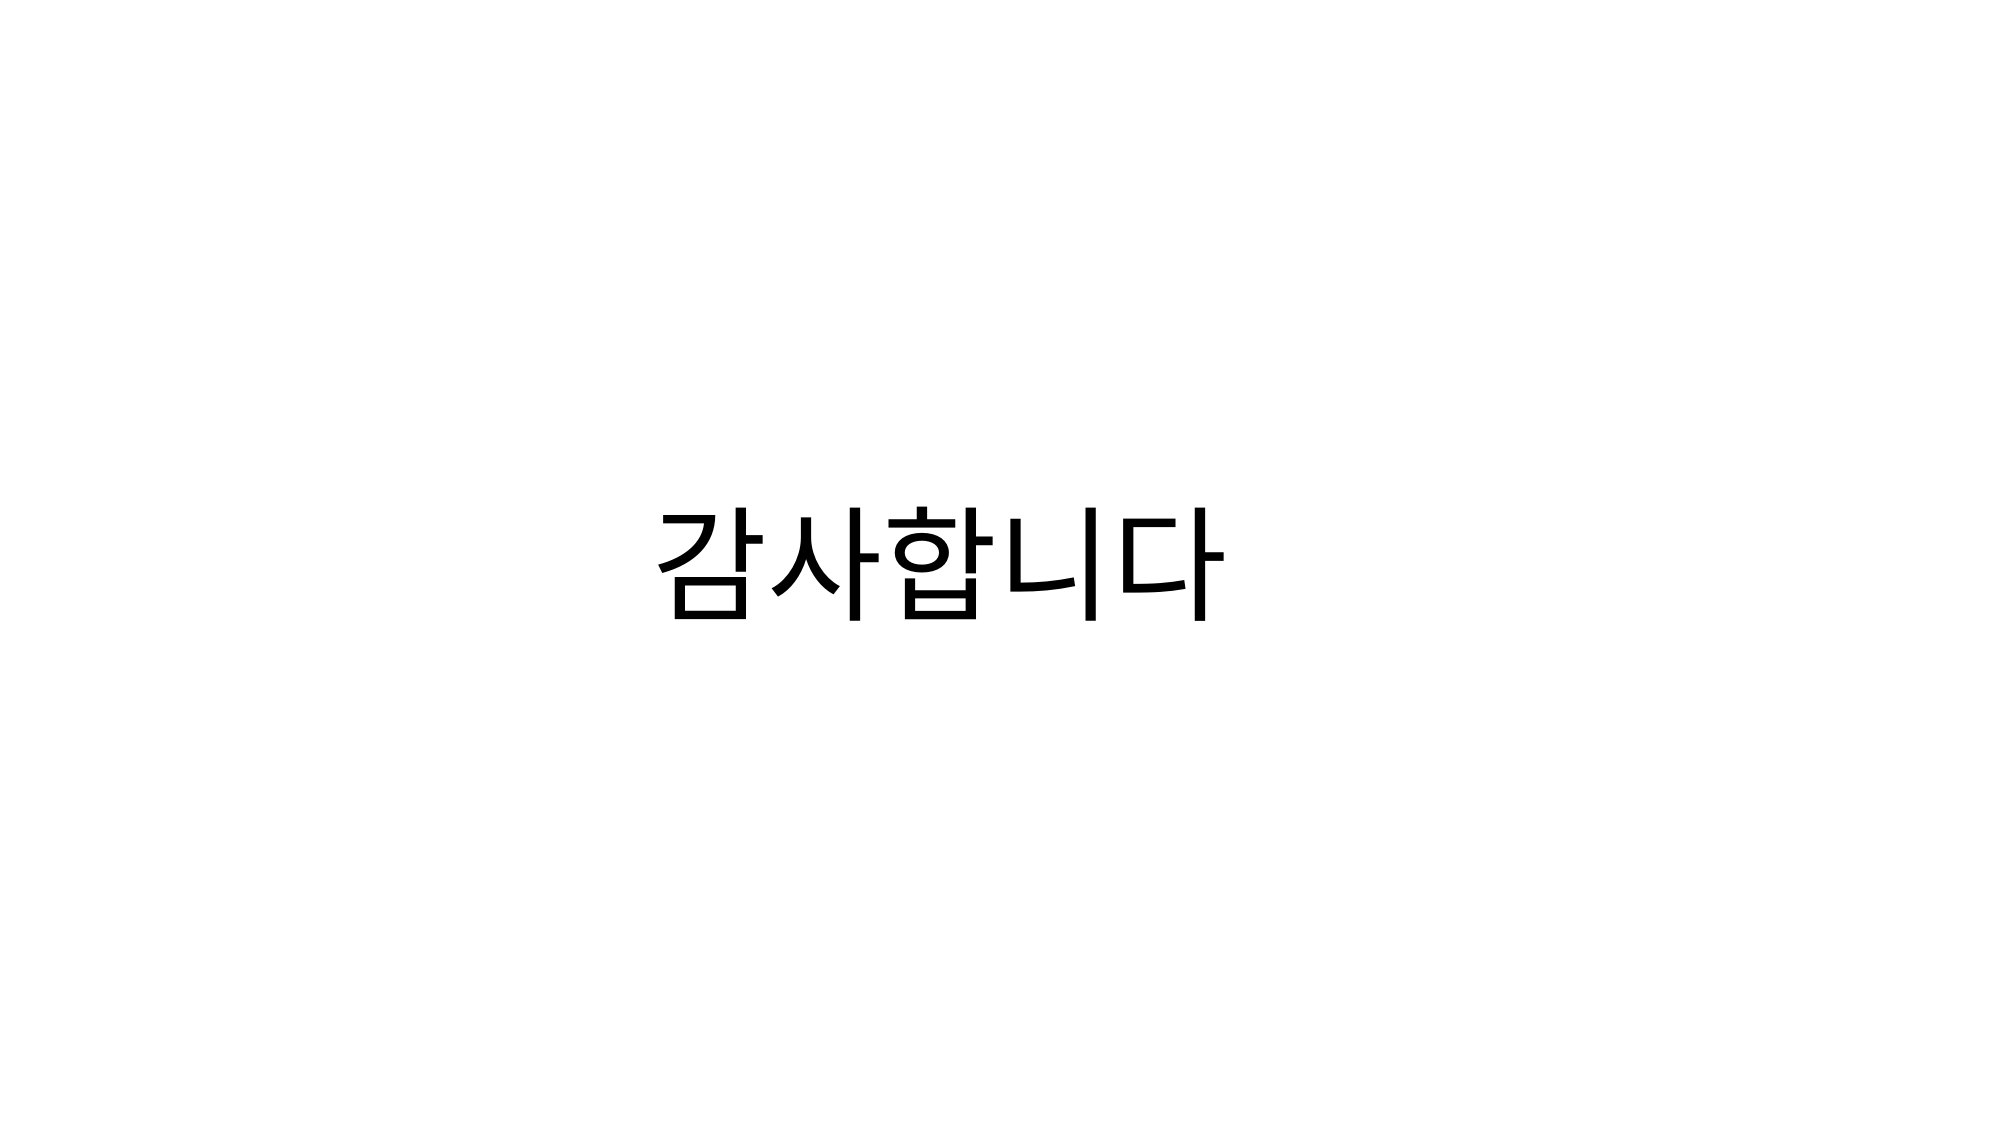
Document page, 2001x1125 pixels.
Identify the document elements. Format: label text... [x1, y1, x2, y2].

text_box 감사합니다 [638, 479, 1362, 644]
